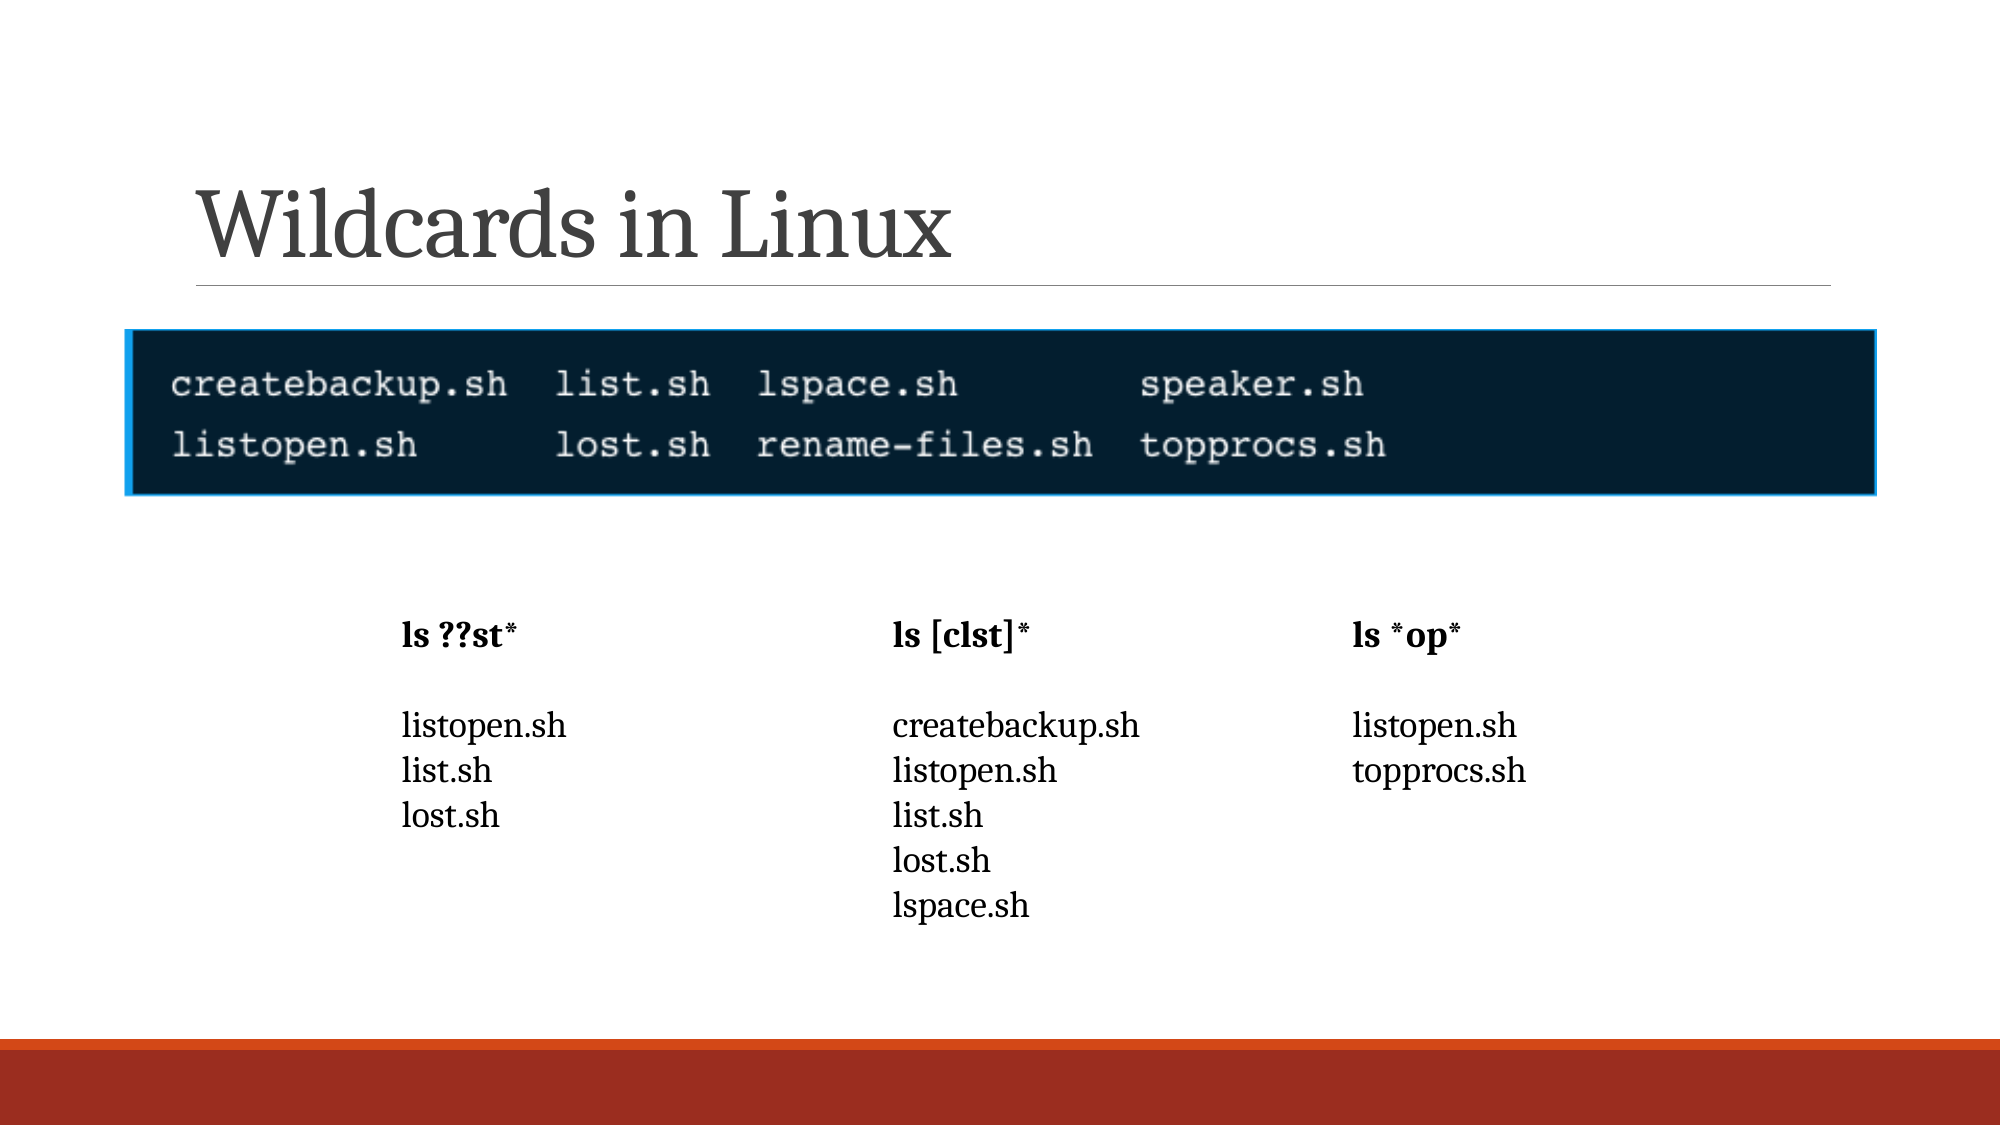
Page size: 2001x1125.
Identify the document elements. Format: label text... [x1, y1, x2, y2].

picture [133, 331, 1874, 493]
title Wildcards in Linux [180, 47, 1830, 285]
text_box ls *op* listopen.sh topprocs.sh [1337, 602, 1543, 843]
text_box ls ??st* listopen.sh list.sh lost.sh [386, 602, 583, 843]
text_box ls [clst]* createbackup.sh listopen.sh list.sh lost.sh lspace.sh [878, 602, 1156, 978]
picture [123, 329, 1877, 506]
